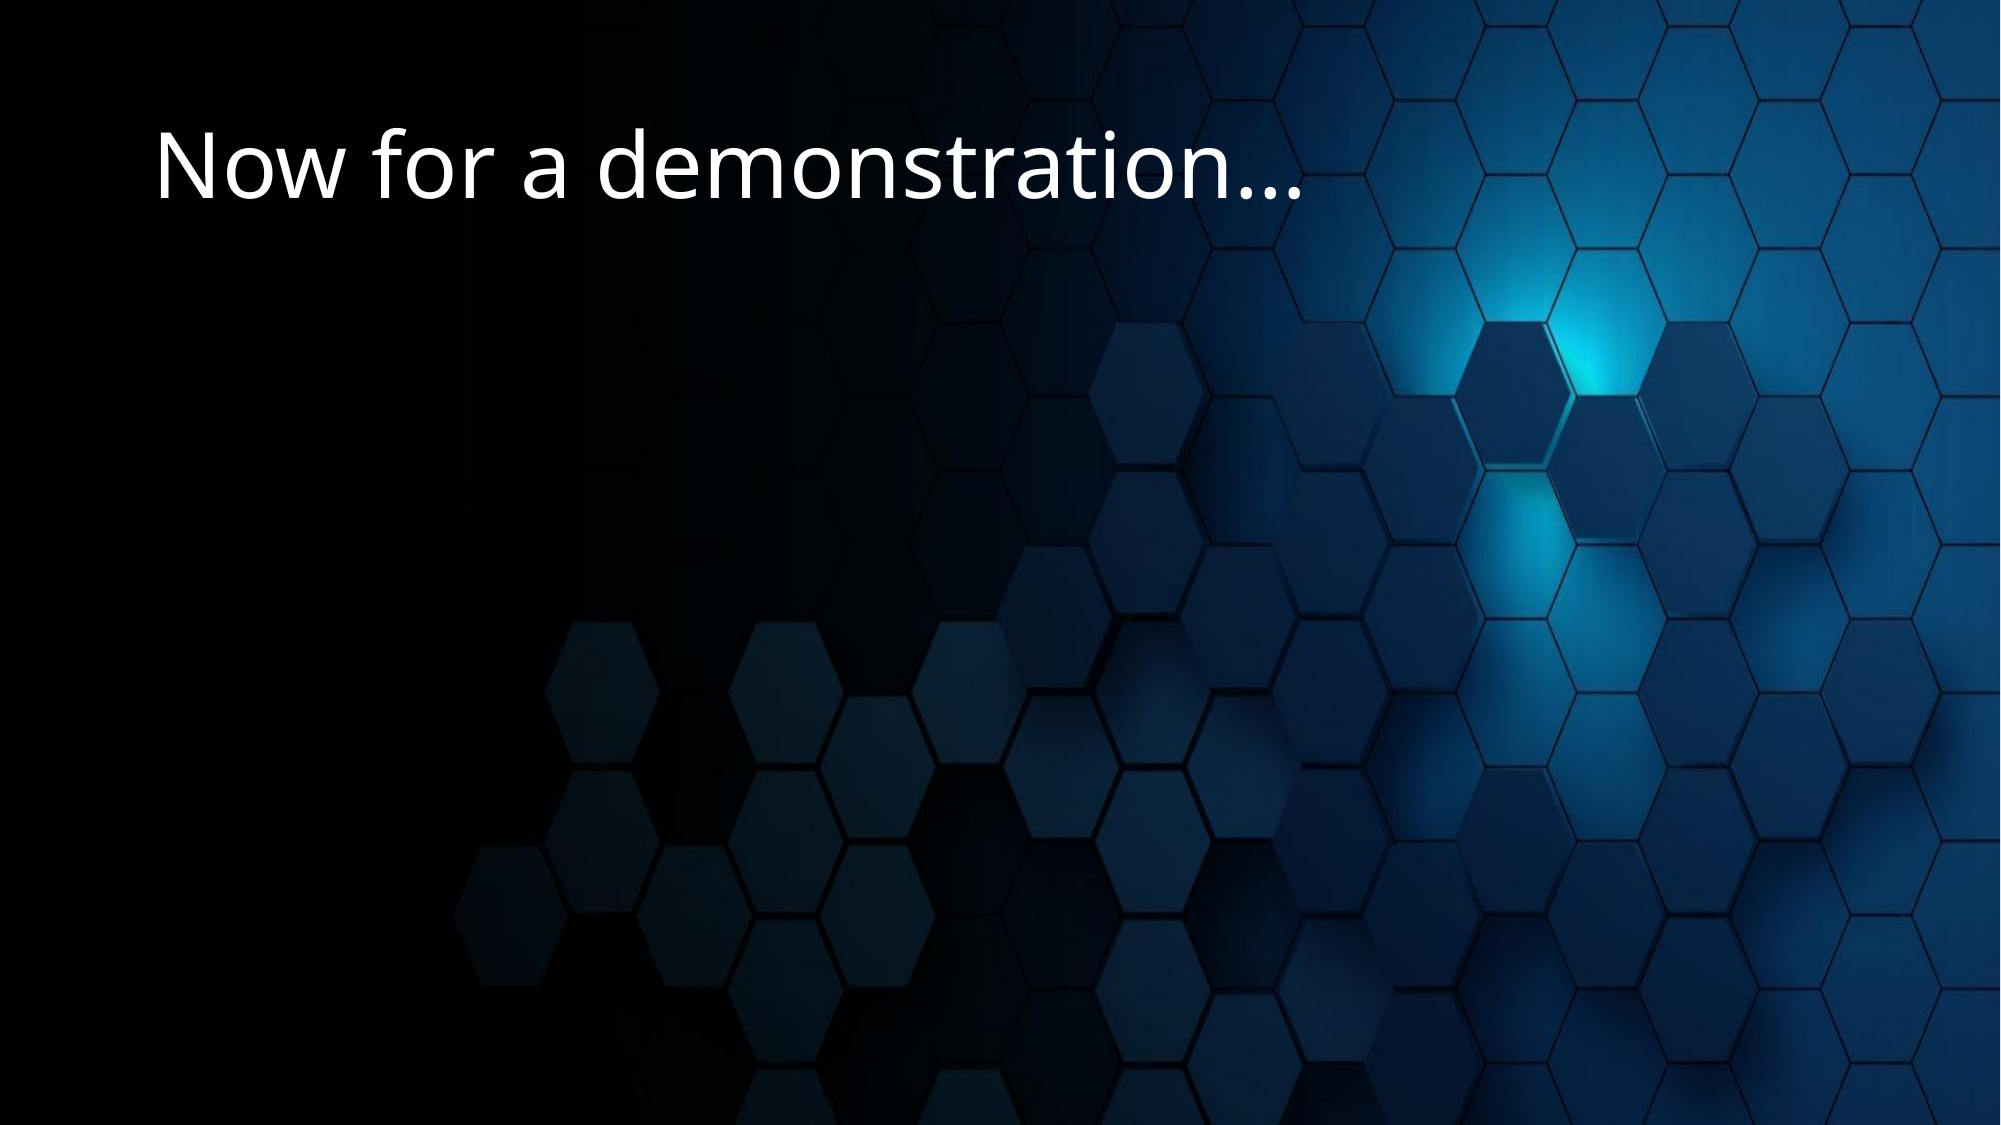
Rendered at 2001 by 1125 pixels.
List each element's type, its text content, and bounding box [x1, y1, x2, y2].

title Now for a demonstration… [137, 59, 1863, 278]
picture [0, 0, 2001, 1125]
